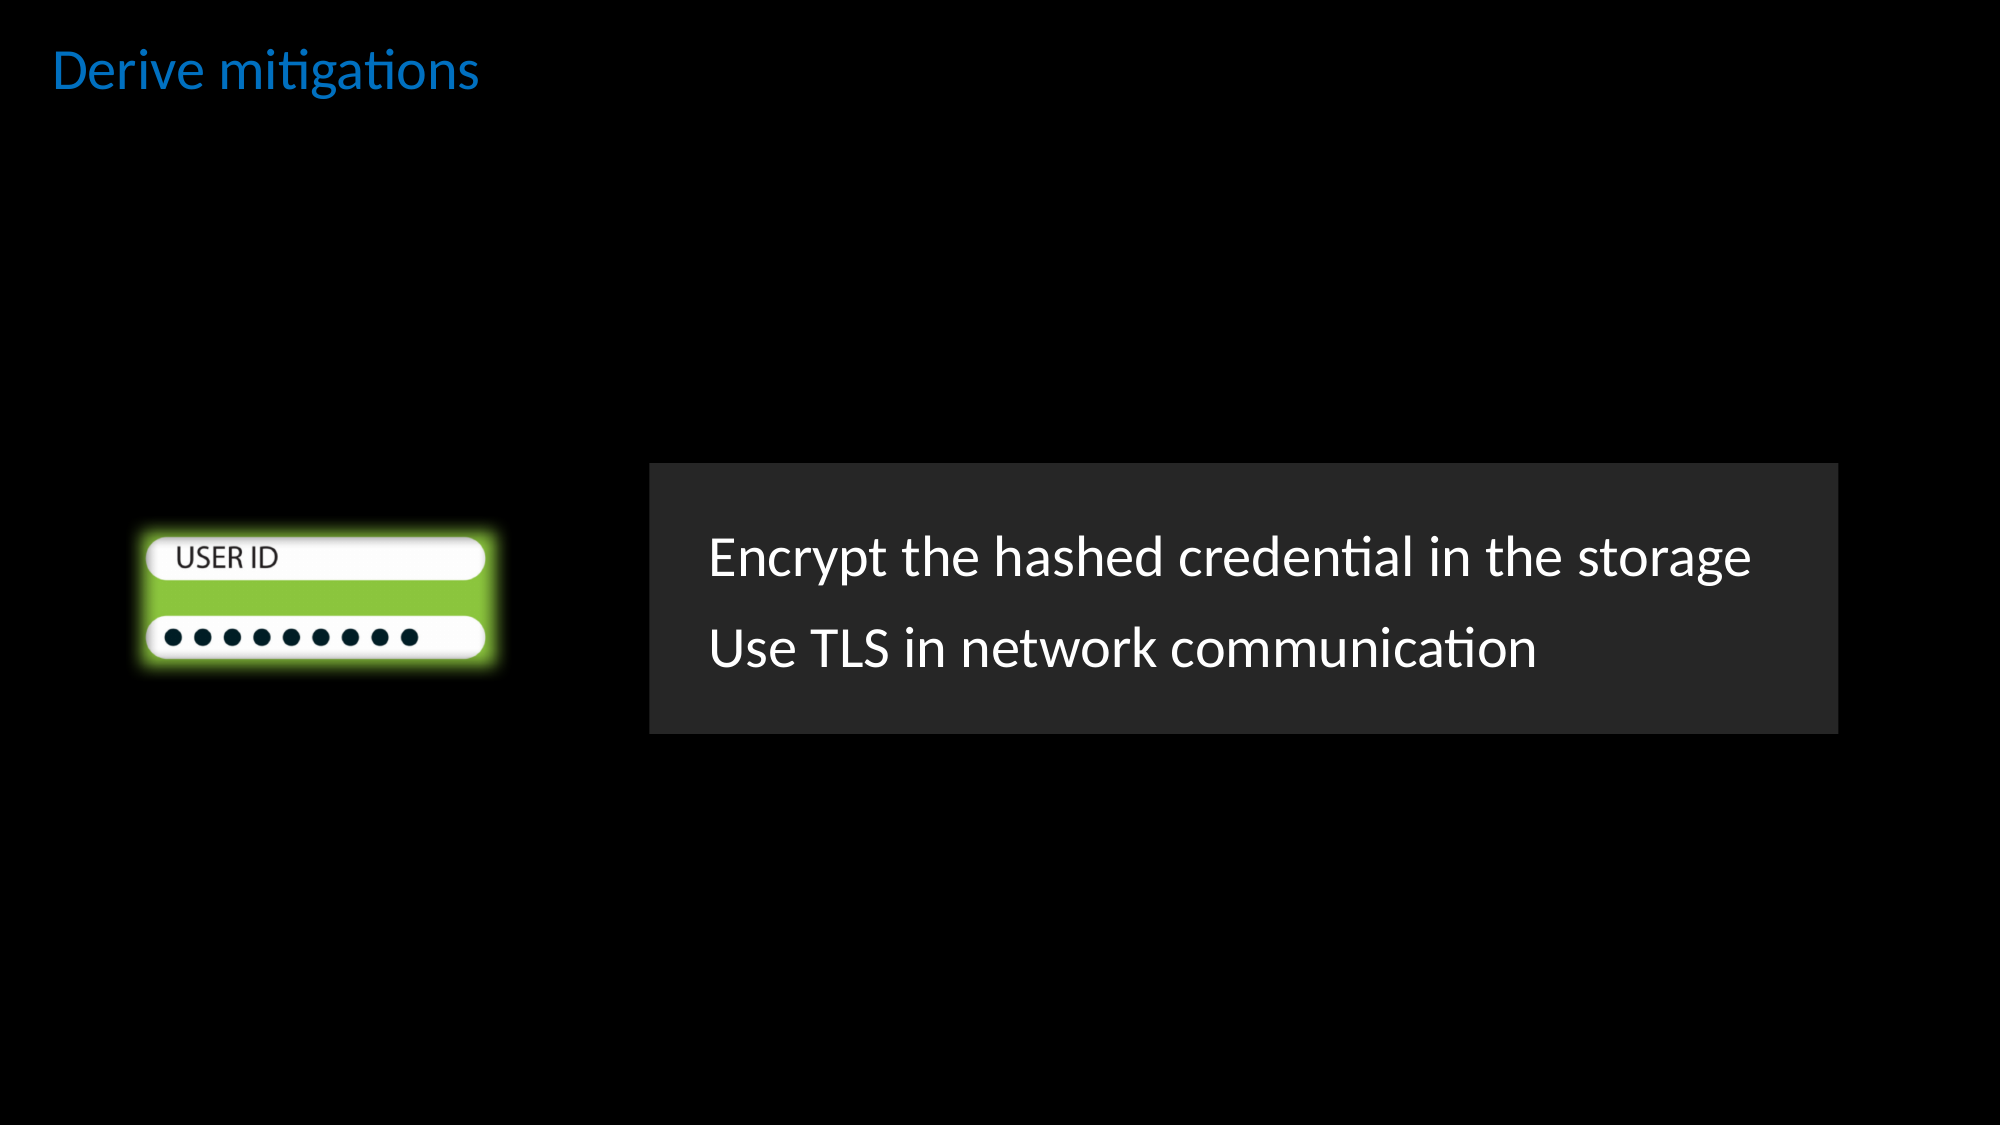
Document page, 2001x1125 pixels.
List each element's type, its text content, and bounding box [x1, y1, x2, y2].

list Derive mitigations [37, 24, 1374, 128]
text_box Encrypt the hashed credential in the storage Use TLS in network communication [649, 463, 1839, 734]
picture [124, 514, 513, 683]
